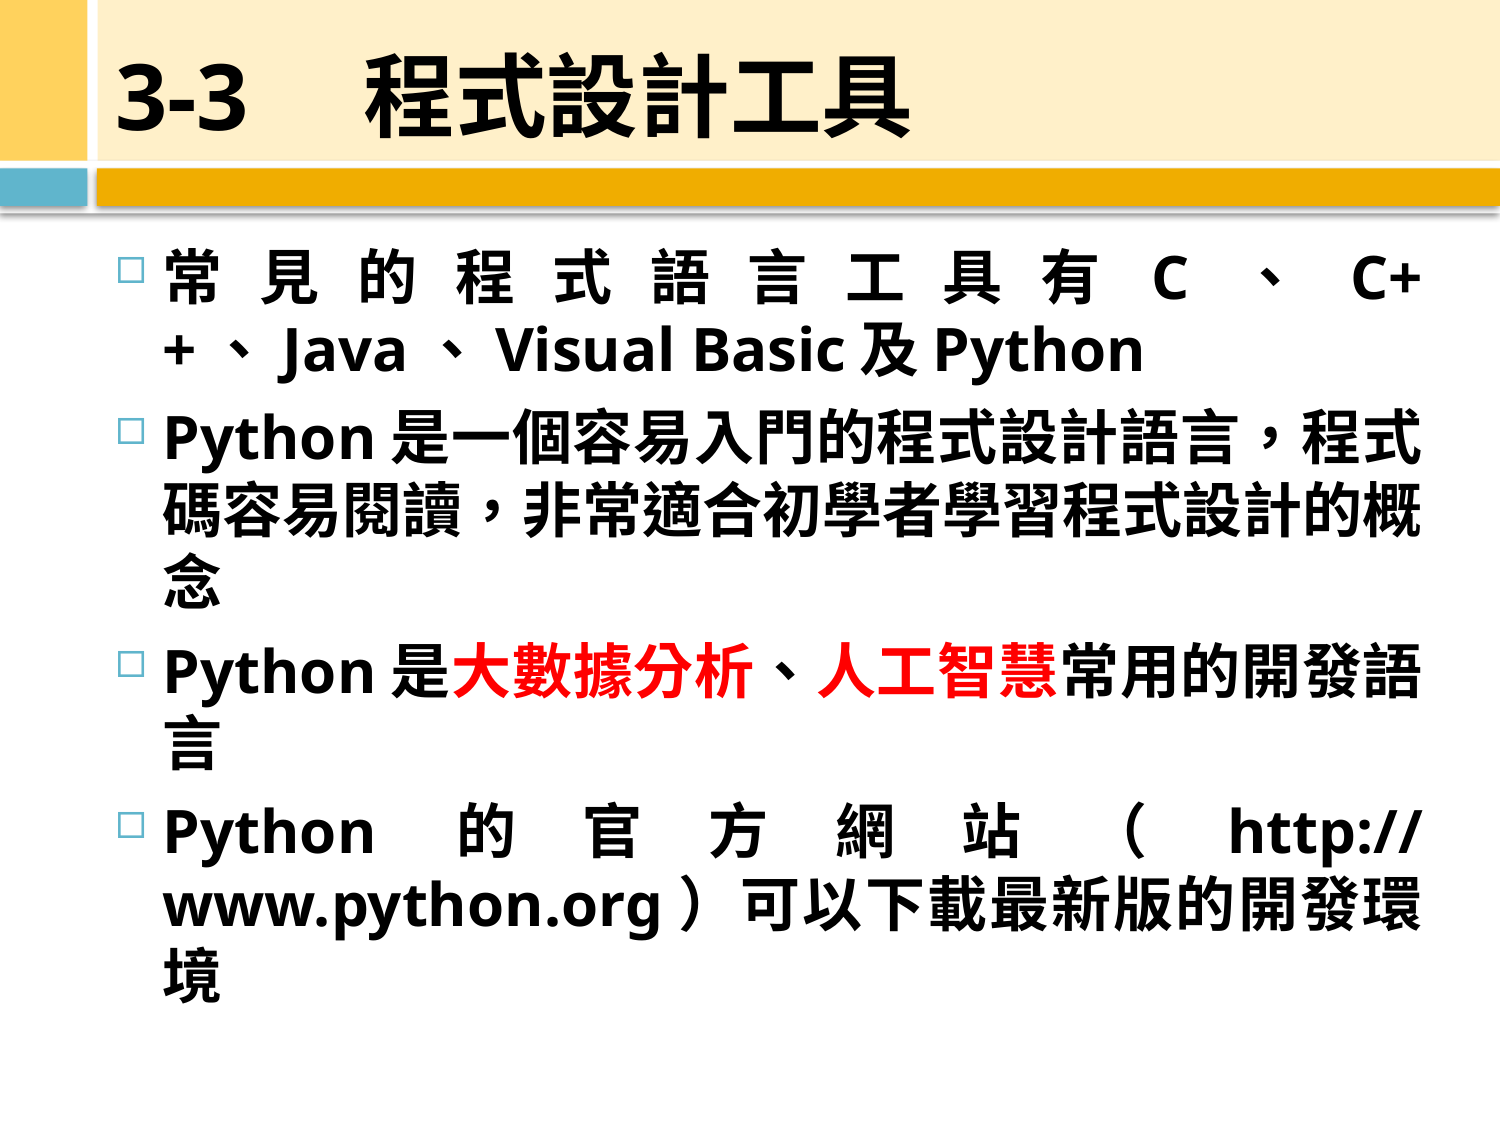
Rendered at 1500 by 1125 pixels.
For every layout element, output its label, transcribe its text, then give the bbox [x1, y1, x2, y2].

title 3-3 程式設計工具 [100, 26, 1438, 161]
list 常見的程式語言工具有C、C++、Java、Visual Basic及Python Python是一個容易入門的程式設計語言，程式碼容易閱讀，非常適合初學者學習程式設計的概念 Python是大數據分析、人工智慧常用的開發語言 Python的官方網站（http://www.python.org）可以下載最新版的開發環境 [100, 231, 1438, 1024]
